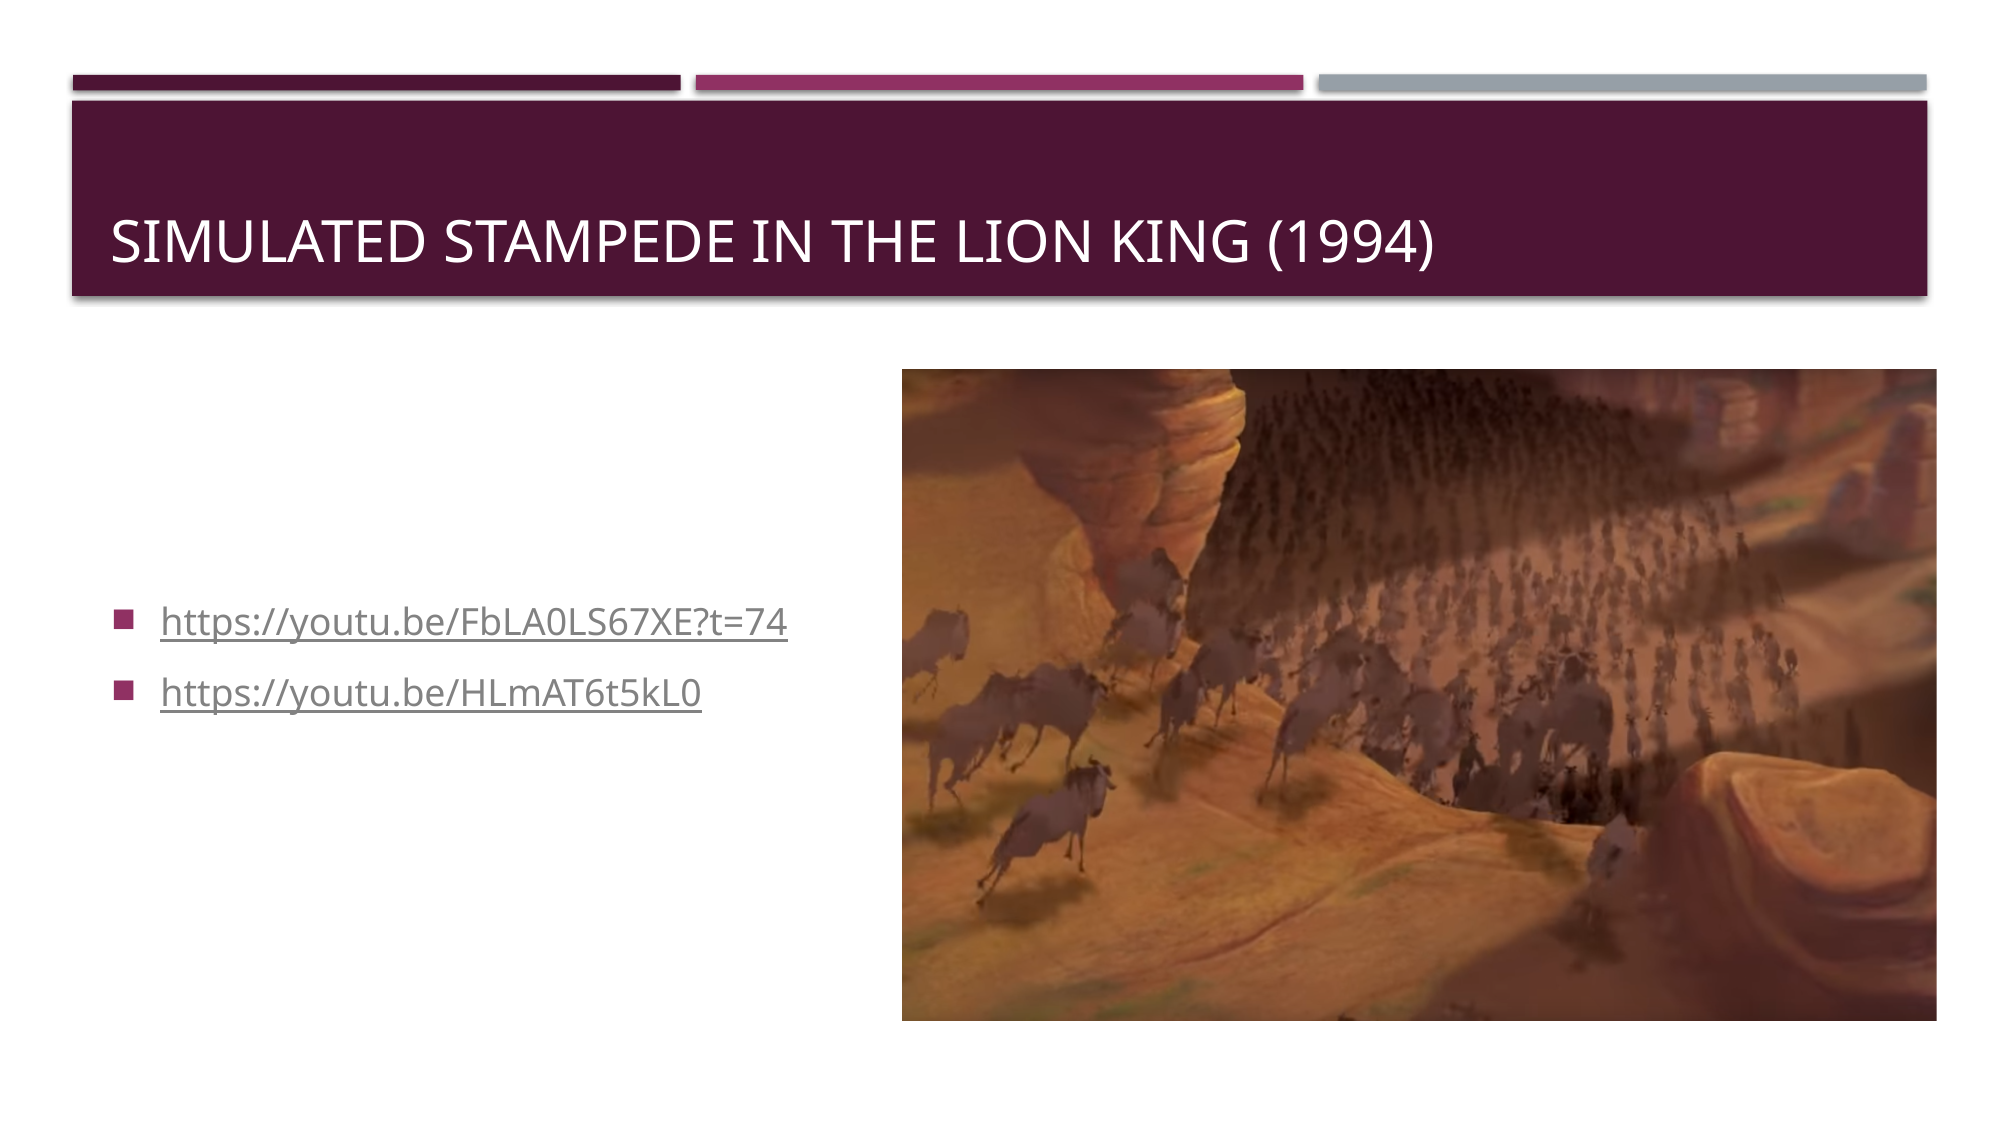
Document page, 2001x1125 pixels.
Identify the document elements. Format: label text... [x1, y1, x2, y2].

list https://youtu.be/FbLA0LS67XE?t=74 https://youtu.be/HLmAT6t5kL0 [95, 357, 1905, 962]
title Simulated stampede in The Lion King (1994) [95, 115, 1905, 282]
picture [901, 369, 1938, 1022]
